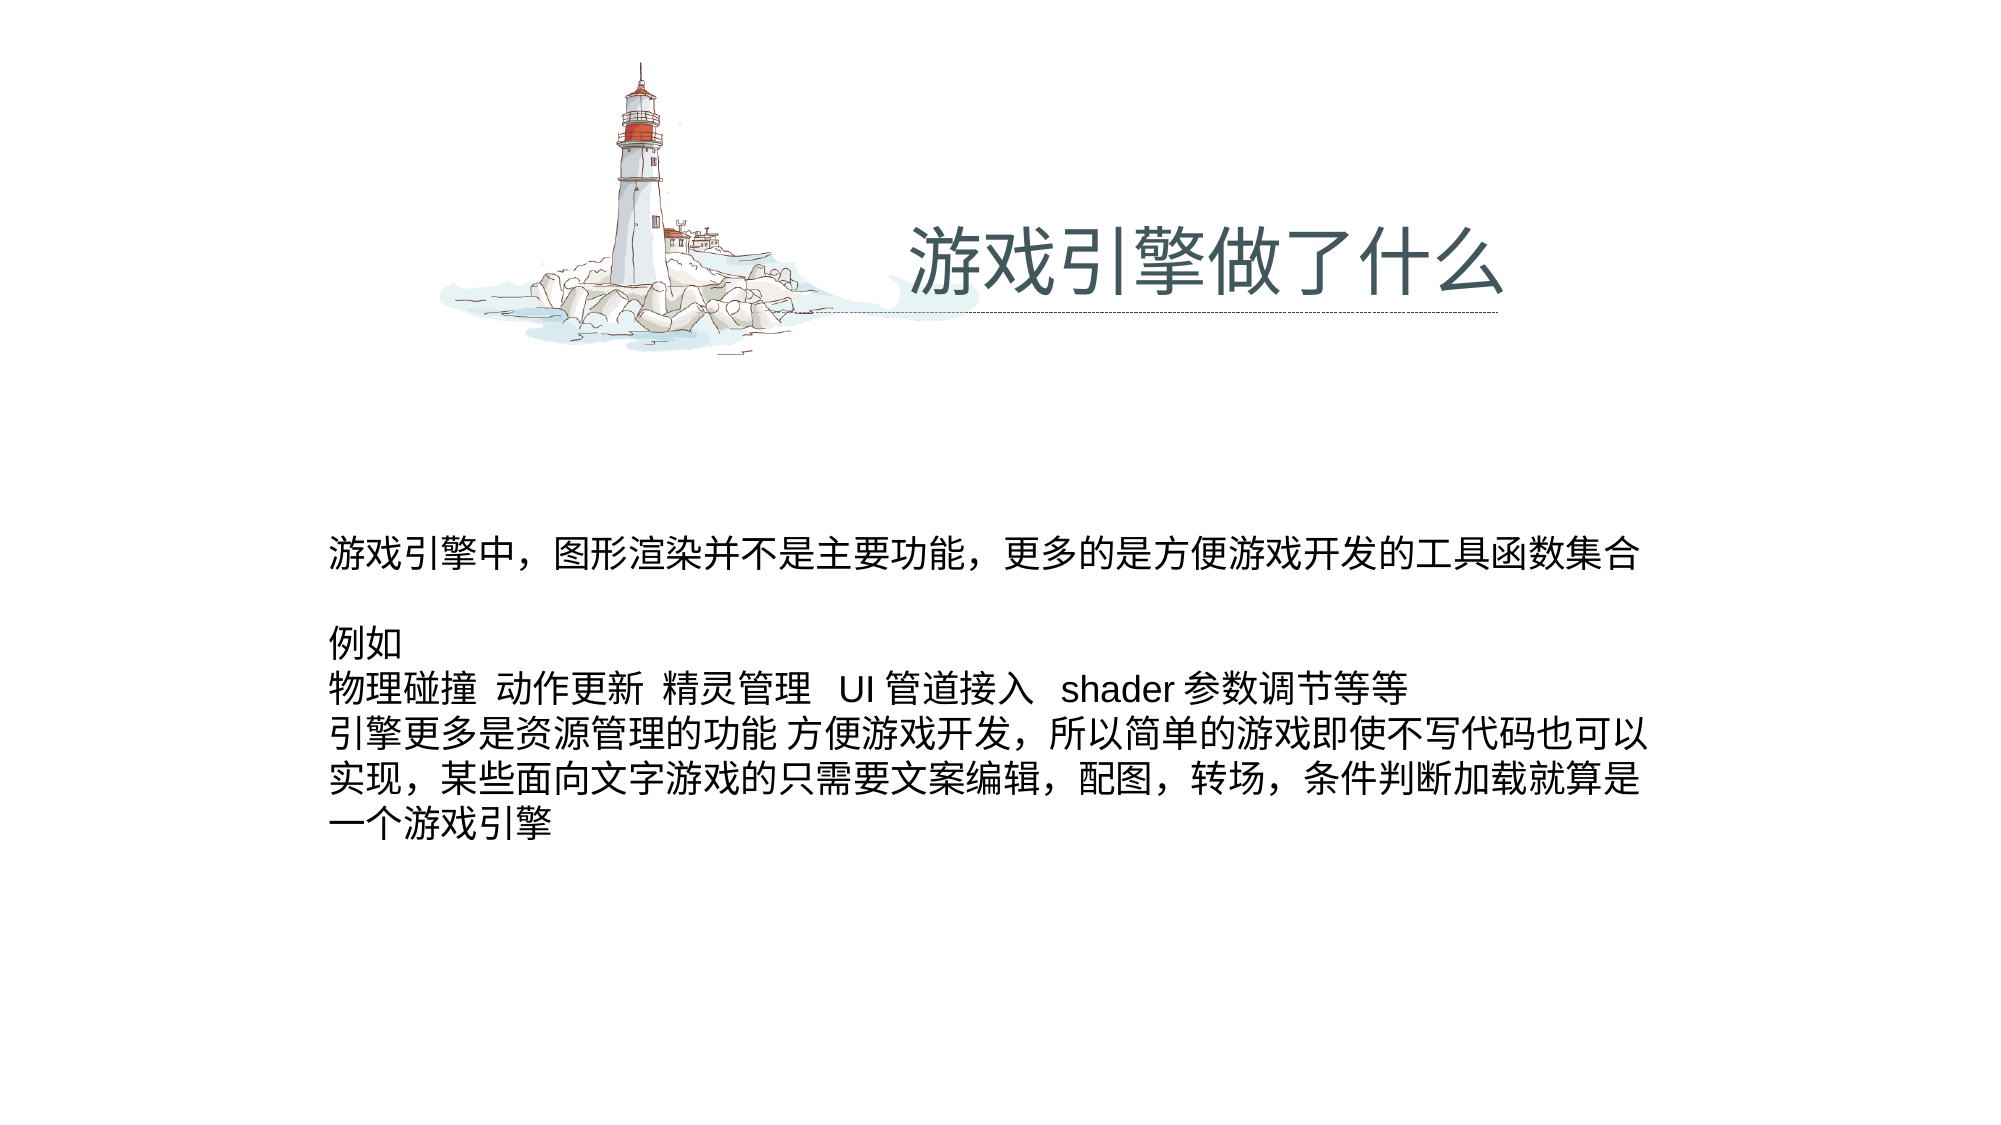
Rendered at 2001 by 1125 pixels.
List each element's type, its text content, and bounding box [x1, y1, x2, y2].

text_box 游戏引擎中，图形渲染并不是主要功能，更多的是方便游戏开发的工具函数集合 例如 物理碰撞 动作更新 精灵管理 UI管道接入 shader参数调节等等 引擎更多是资源管理的功能 方便游戏开发，所以简单的游戏即使不写代码也可以实现，某些面向文字游戏的只需要文案编辑，配图，转场，条件判断加载就算是一个游戏引擎 [313, 522, 1672, 853]
text_box 游戏引擎做了什么 [1002, 206, 1599, 312]
picture [437, 43, 1002, 407]
